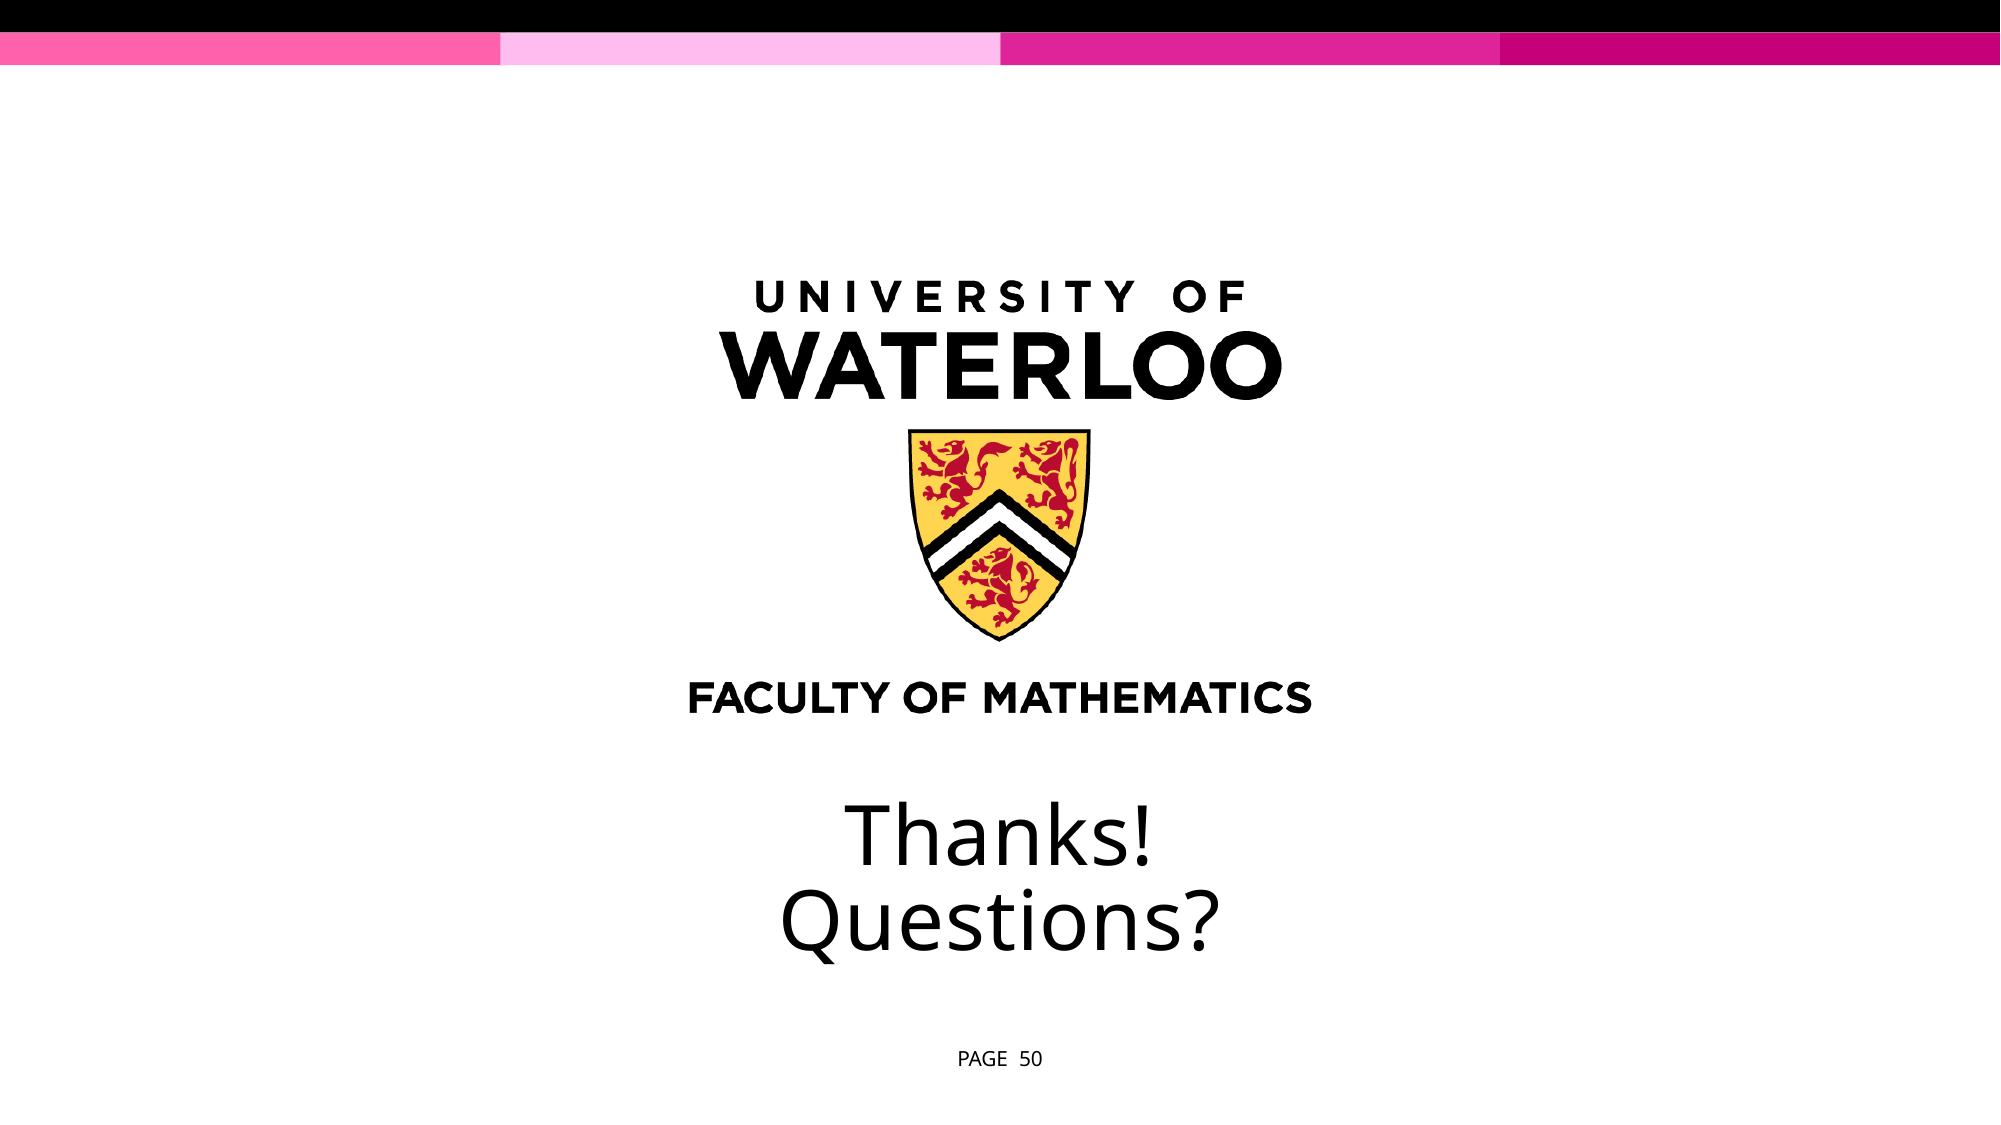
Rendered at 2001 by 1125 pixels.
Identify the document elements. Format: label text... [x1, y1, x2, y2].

title Thanks! Questions? [107, 751, 1893, 1014]
picture [493, 161, 1507, 751]
slide_number PAGE 50 [916, 1039, 1084, 1081]
